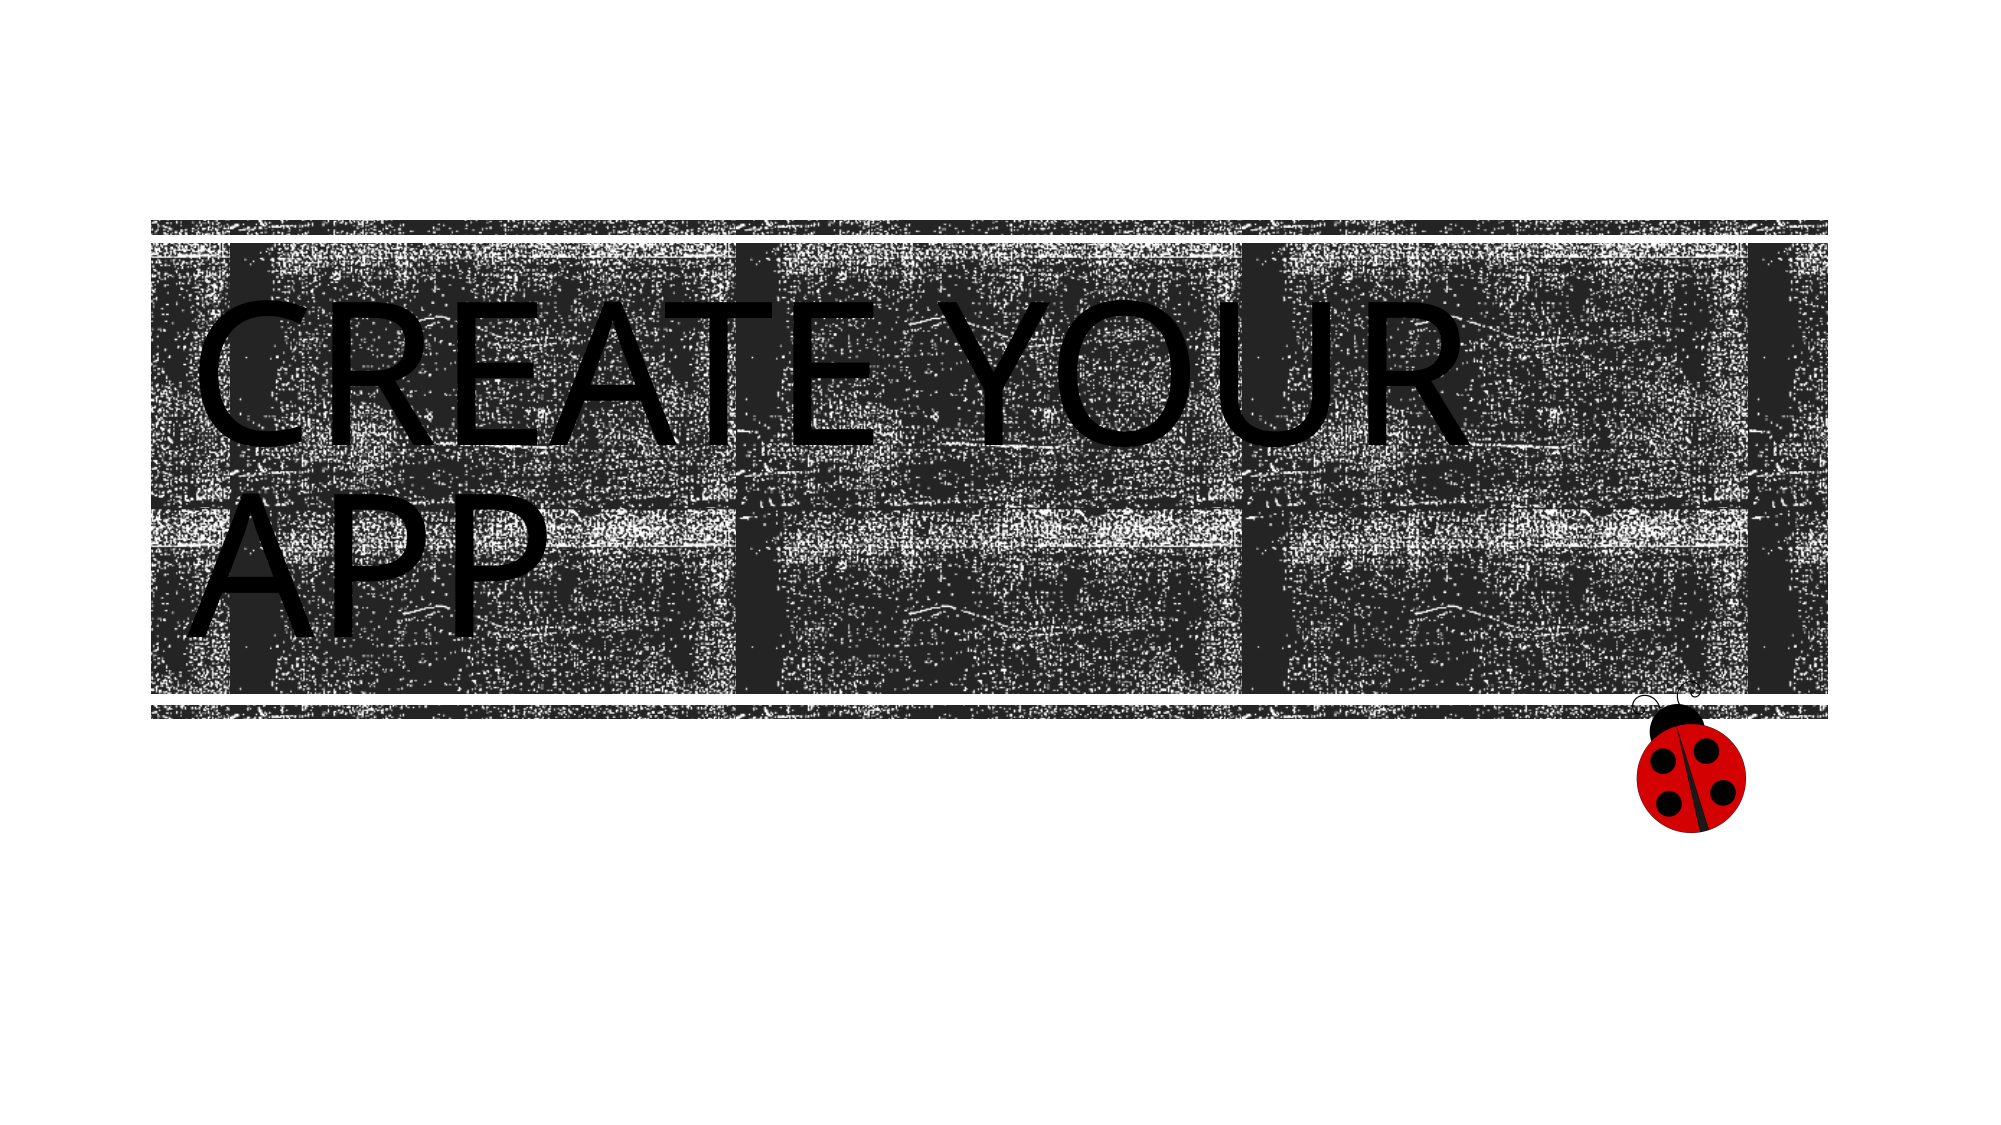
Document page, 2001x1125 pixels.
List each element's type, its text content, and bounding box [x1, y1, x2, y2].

title Create your app [172, 234, 1808, 733]
picture [1632, 733, 1746, 833]
